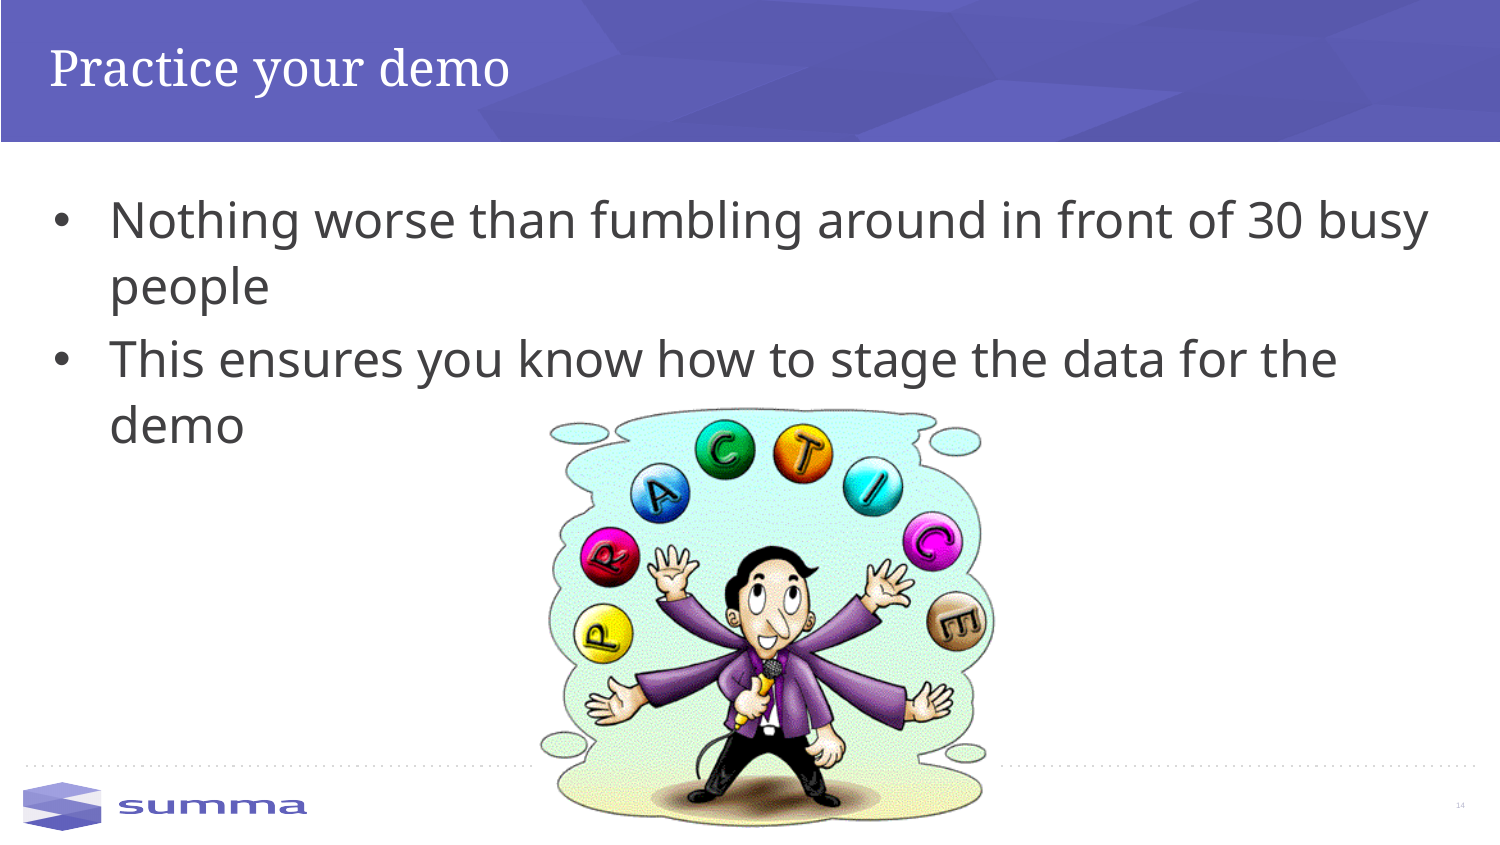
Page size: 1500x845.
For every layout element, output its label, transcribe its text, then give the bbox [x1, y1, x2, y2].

title Practice your demo [25, 24, 1490, 142]
list Nothing worse than fumbling around in front of 30 busy people This ensures you know how to stage the data for the demo [38, 175, 1460, 743]
picture [536, 399, 998, 828]
picture [23, 782, 307, 831]
slide_number 14 [1130, 782, 1481, 828]
picture [1, 0, 1500, 142]
